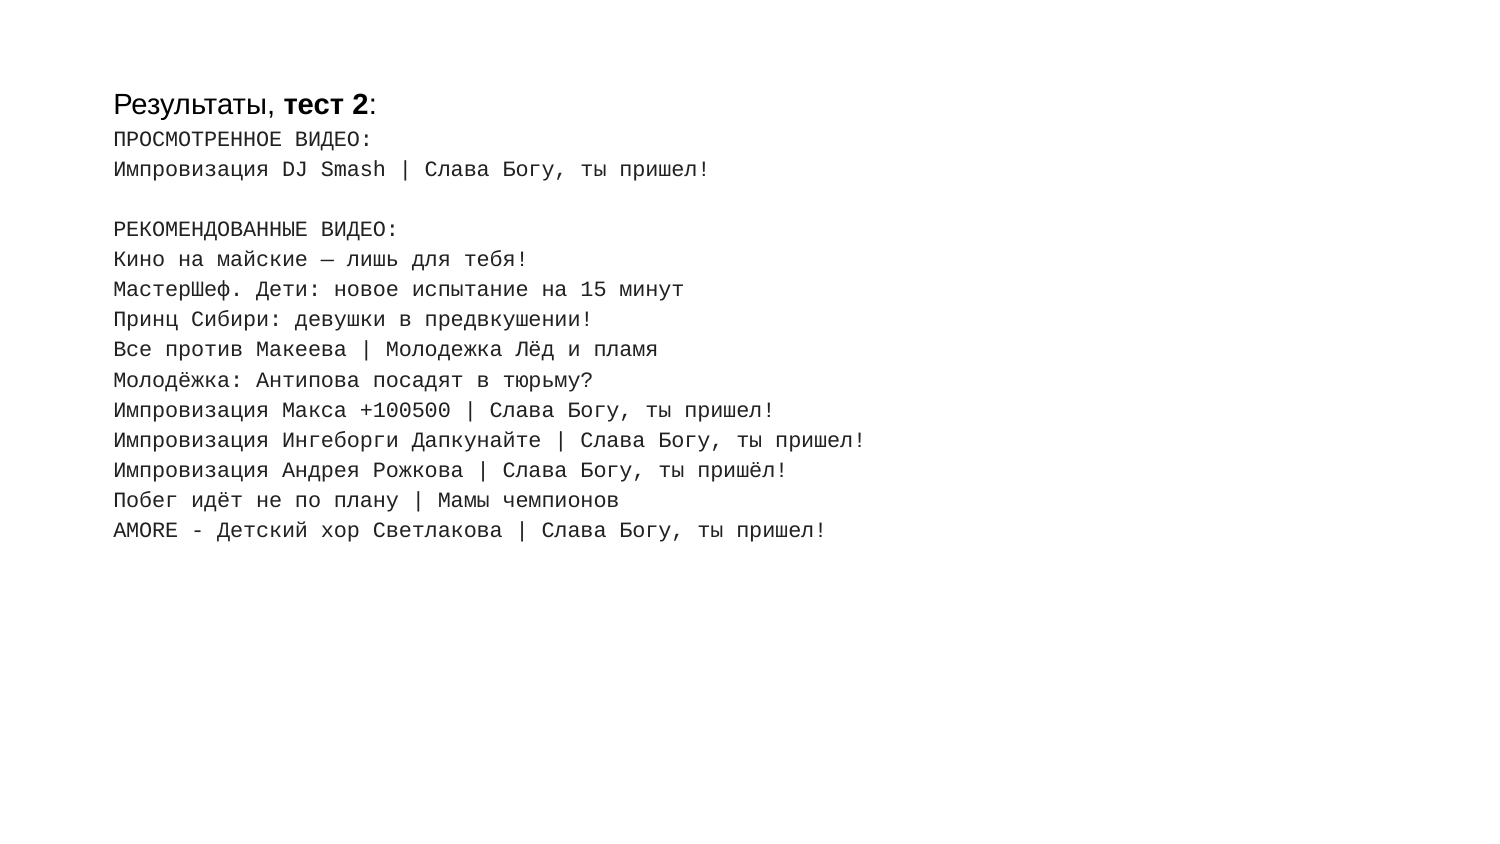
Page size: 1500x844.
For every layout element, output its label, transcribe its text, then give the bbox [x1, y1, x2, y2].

text_box Результаты, тест 2: ПРОСМОТРЕННОЕ ВИДЕО: Импровизация DJ Smash | Слава Богу, ты пришел! РЕКОМЕНДОВАННЫЕ ВИДЕО: Кино на майские — лишь для тебя! МастерШеф. Дети: новое испытание на 15 минут Принц Сибири: девушки в предвкушении! Все против Макеева | Молодежка Лёд и пламя Молодёжка: Антипова посадят в тюрьму? Импровизация Макса +100500 | Слава Богу, ты пришел! Импровизация Ингеборги Дапкунайте | Слава Богу, ты пришел! Импровизация Андрея Рожкова | Слава Богу, ты пришёл! Побег идёт не по плану | Мамы чемпионов AMORE - Детский хор Светлакова | Слава Богу, ты пришел! [98, 65, 1438, 557]
